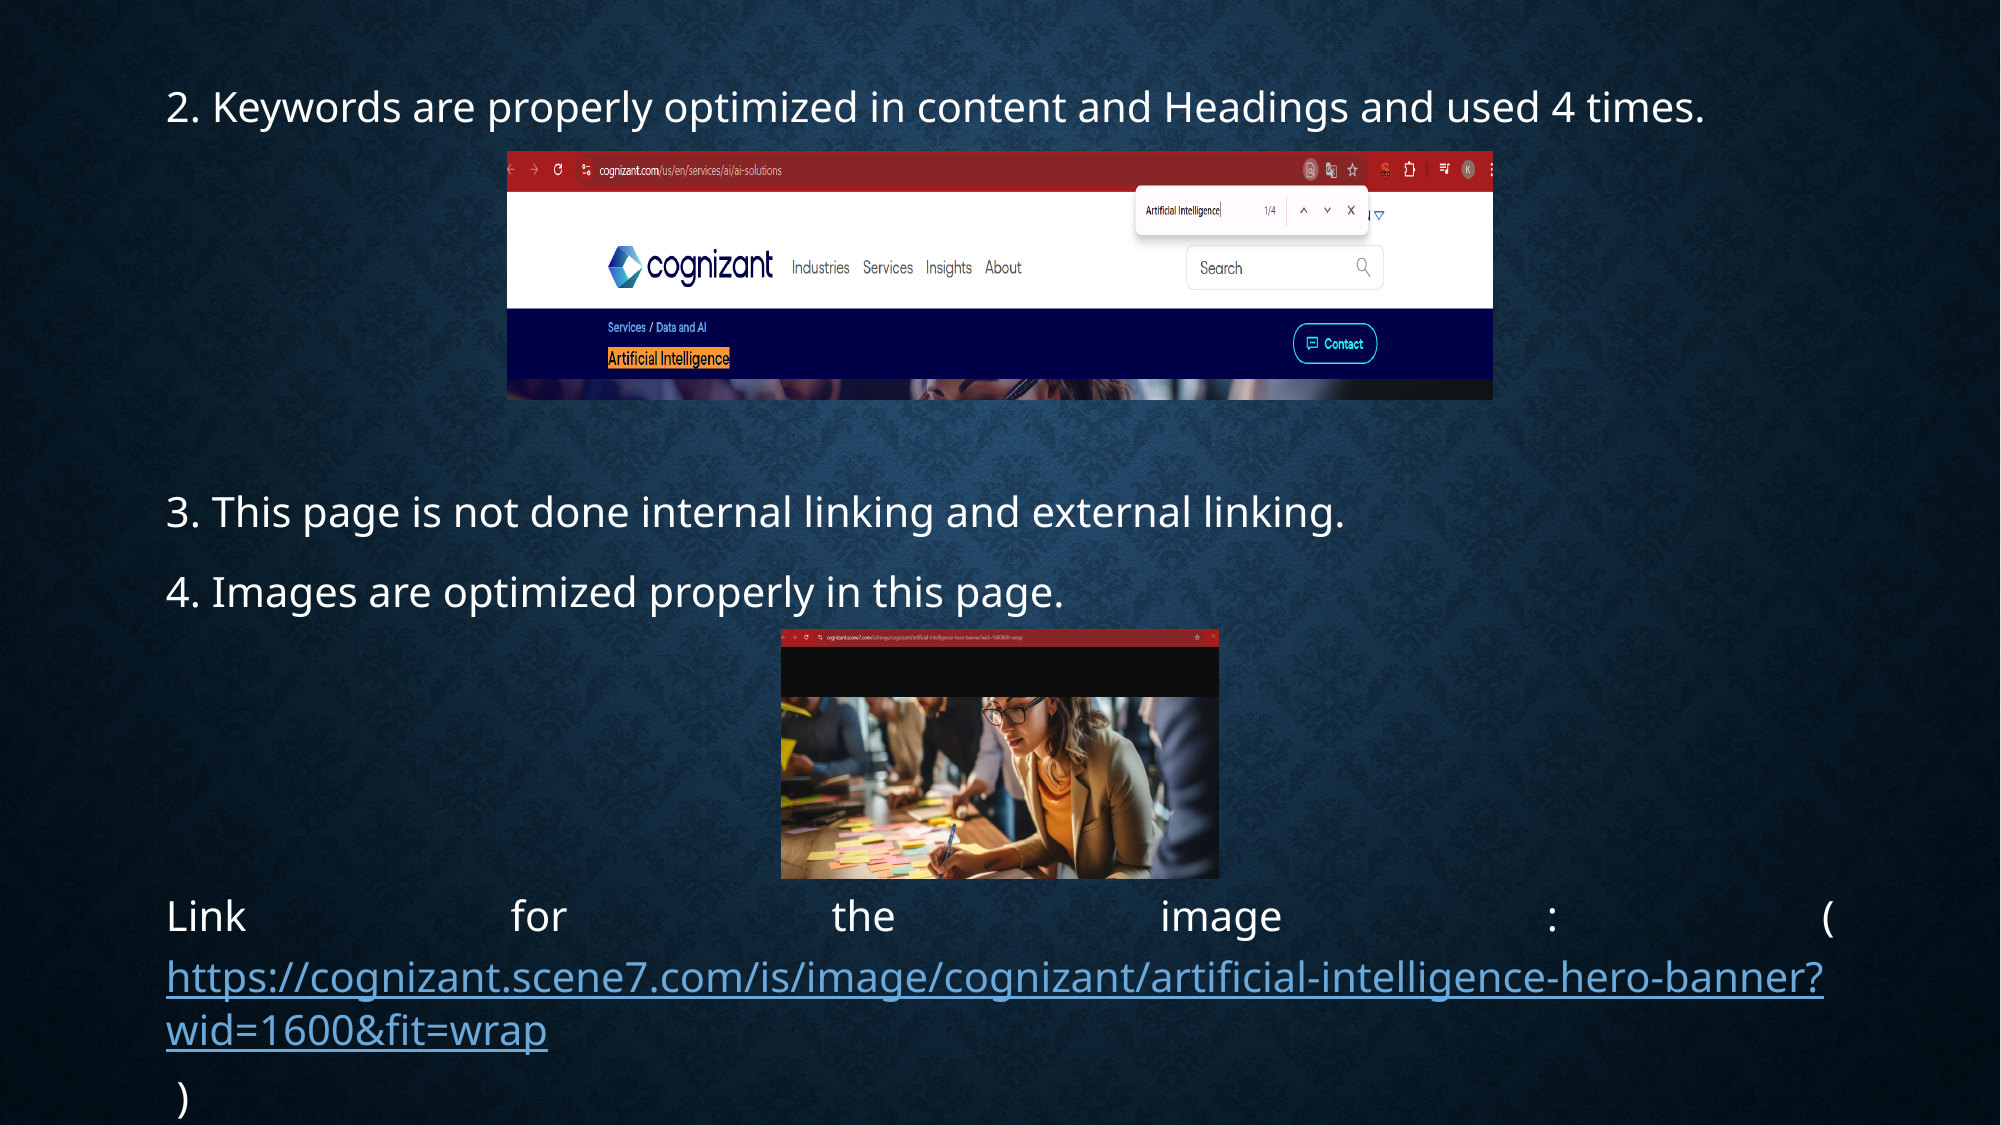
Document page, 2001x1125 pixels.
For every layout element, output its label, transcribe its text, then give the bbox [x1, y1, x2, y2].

picture [781, 629, 1219, 879]
picture [506, 151, 1494, 401]
list 2. Keywords are properly optimized in content and Headings and used 4 times. 3. This page is not done internal linking and external linking. 4. Images are optimized properly in this page. Link for the image : (https://cognizant.scene7.com/is/image/cognizant/artificial-intelligence-hero-banner?wid=1600&fit=wrap ) [150, 63, 1850, 1109]
